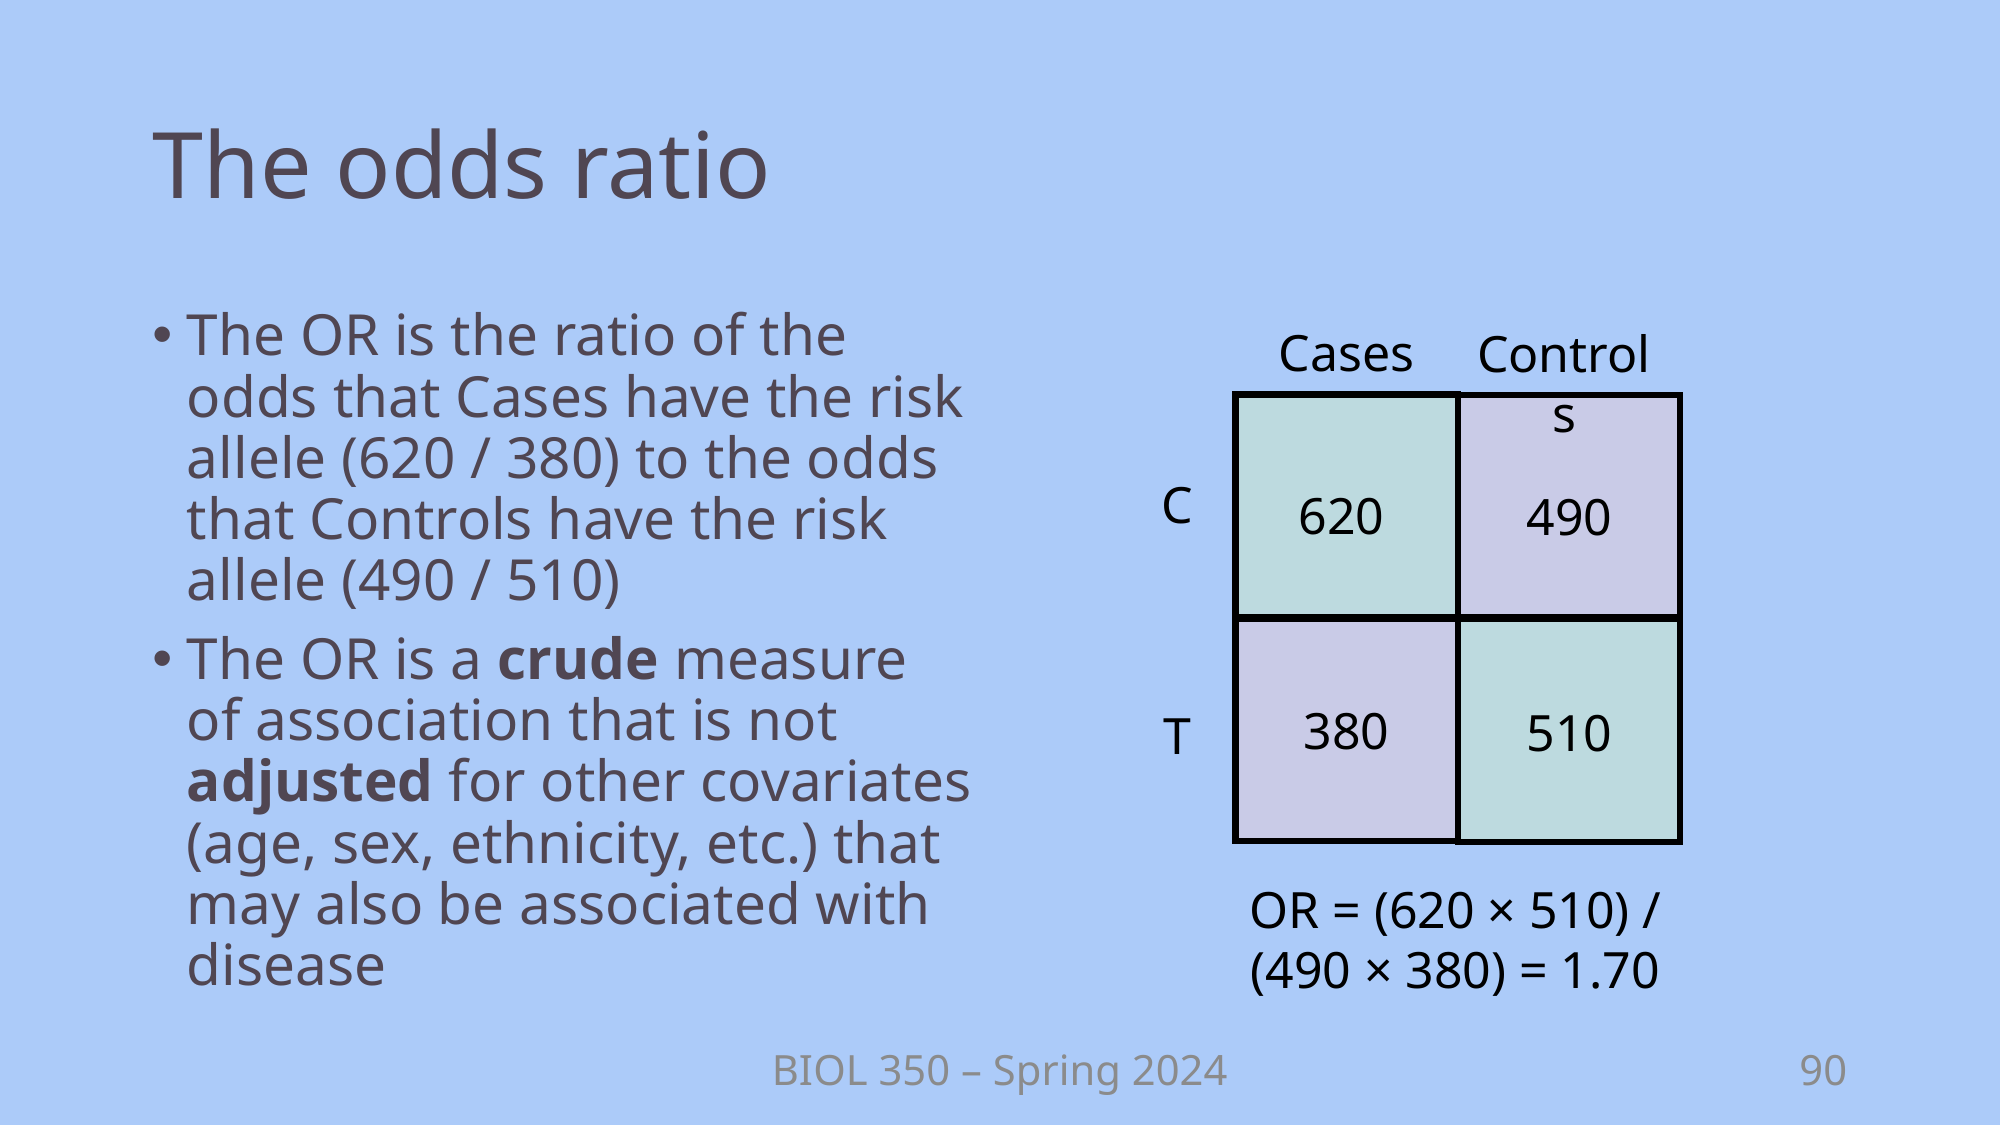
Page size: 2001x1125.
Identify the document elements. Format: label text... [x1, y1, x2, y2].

text_box [1457, 618, 1681, 694]
text_box 510 [1457, 694, 1681, 769]
text_box OR = (620 × 510) / (490 × 380) = 1.70 [1230, 871, 1681, 1006]
text_box 620 [1230, 476, 1453, 552]
text_box Controls [1452, 315, 1676, 451]
text_box [1457, 394, 1681, 478]
text_box [1457, 769, 1681, 843]
slide_number 90 [1412, 1042, 1863, 1103]
text_box [1234, 394, 1457, 618]
text_box 490 [1457, 478, 1681, 554]
list The OR is the ratio of the odds that Cases have the risk allele (620 / 380) to the odds that Controls have the risk allele (490 / 510) The OR is a crude measure of association that is not adjusted for other covariates (age, sex, ethnicity, etc.) that may also be associated with disease [137, 299, 988, 1014]
text_box T [1065, 696, 1289, 772]
text_box [1457, 554, 1681, 618]
text_box 380 [1235, 692, 1458, 767]
text_box C [1065, 465, 1289, 541]
text_box [1234, 767, 1457, 842]
text_box [1234, 618, 1457, 696]
footer BIOL 350 – Spring 2024 [662, 1042, 1338, 1103]
title The odds ratio [137, 59, 1863, 278]
text_box Cases [1235, 314, 1458, 390]
